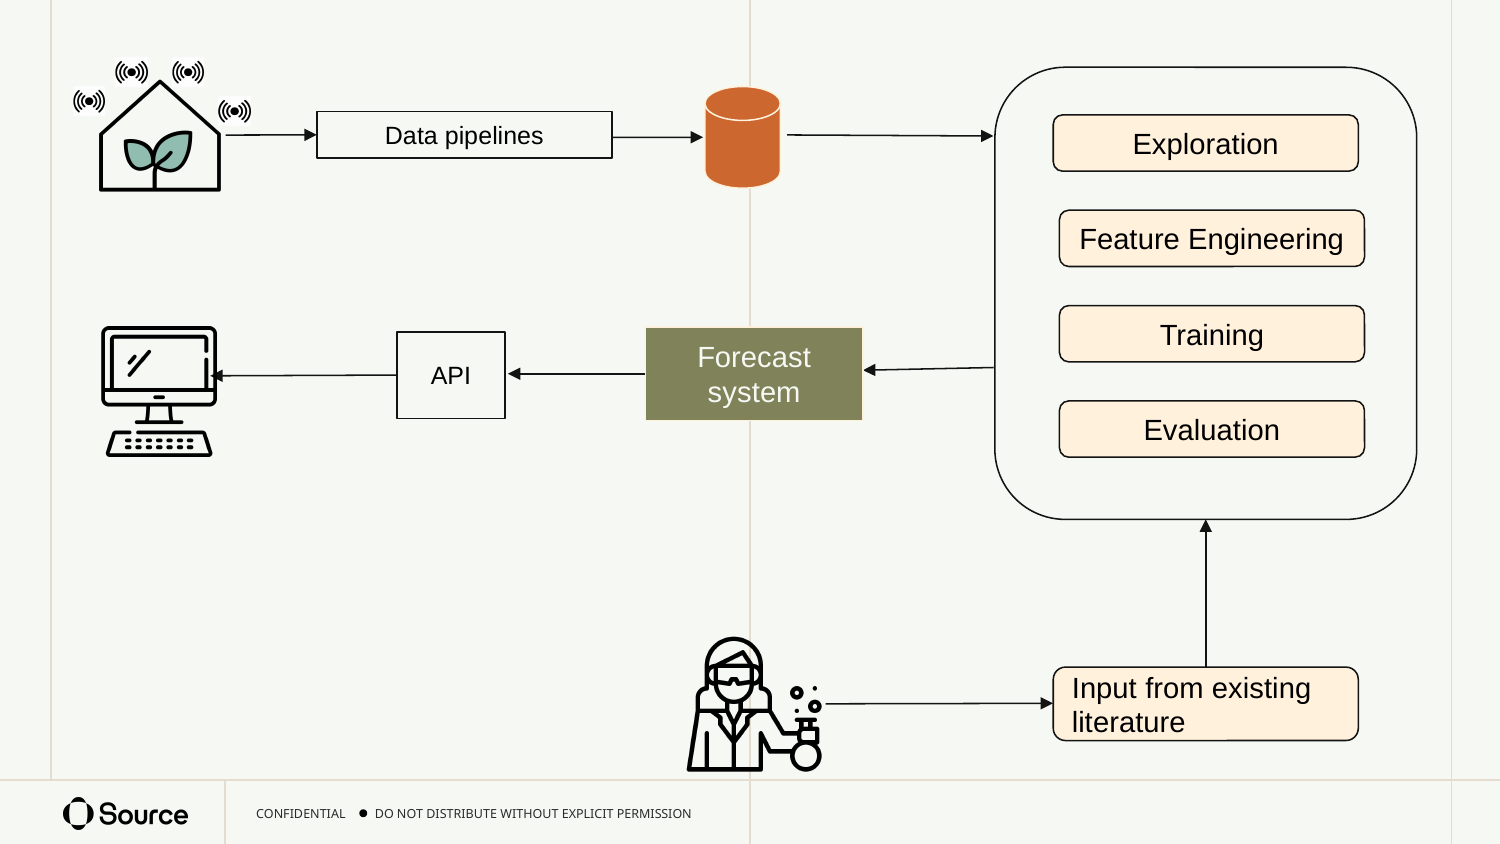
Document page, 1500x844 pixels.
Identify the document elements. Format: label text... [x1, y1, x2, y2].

picture [682, 631, 826, 776]
picture [63, 797, 188, 830]
text_box [704, 86, 781, 189]
text_box Evaluation [1059, 400, 1365, 458]
text_box Training [1059, 305, 1365, 362]
picture [73, 57, 251, 196]
text_box Feature Engineering [1059, 210, 1365, 267]
picture [94, 326, 225, 457]
text_box Forecast system [641, 323, 868, 424]
text_box API [397, 331, 506, 419]
text_box Input from existing literature [1053, 667, 1359, 741]
text_box Exploration [1053, 114, 1359, 172]
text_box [862, 367, 994, 371]
text_box Data pipelines [316, 111, 612, 158]
text_box [994, 67, 1417, 520]
